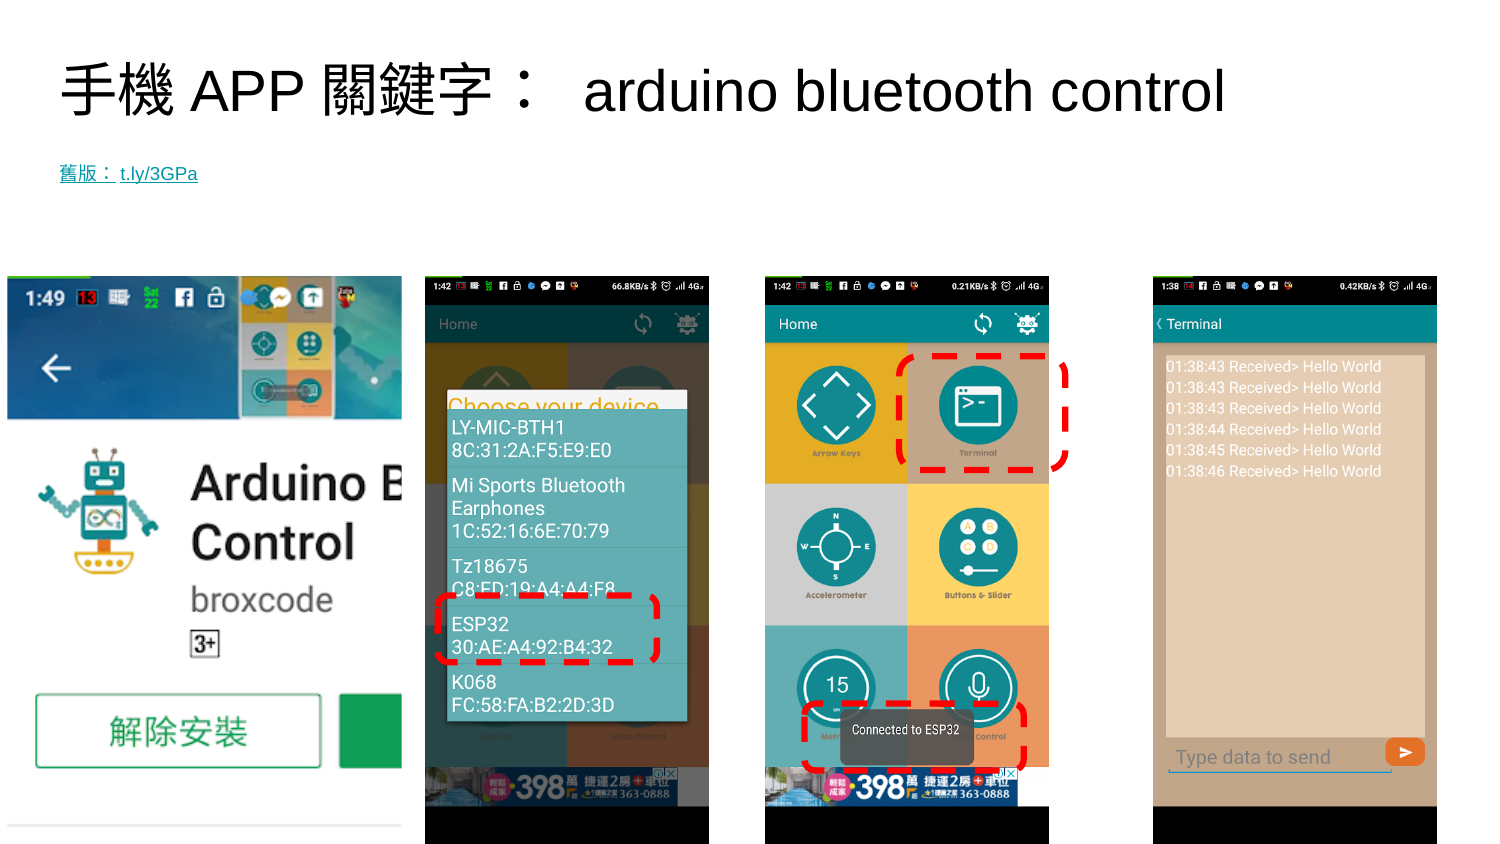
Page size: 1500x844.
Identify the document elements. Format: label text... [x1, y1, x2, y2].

picture [425, 276, 710, 844]
picture [764, 276, 1049, 844]
text_box [1052, 357, 1066, 470]
picture [1153, 276, 1437, 844]
text_box 手機APP關鍵字： arduino bluetooth control 舊版：t.ly/3GPa [48, 6, 1452, 240]
picture [6, 276, 402, 828]
